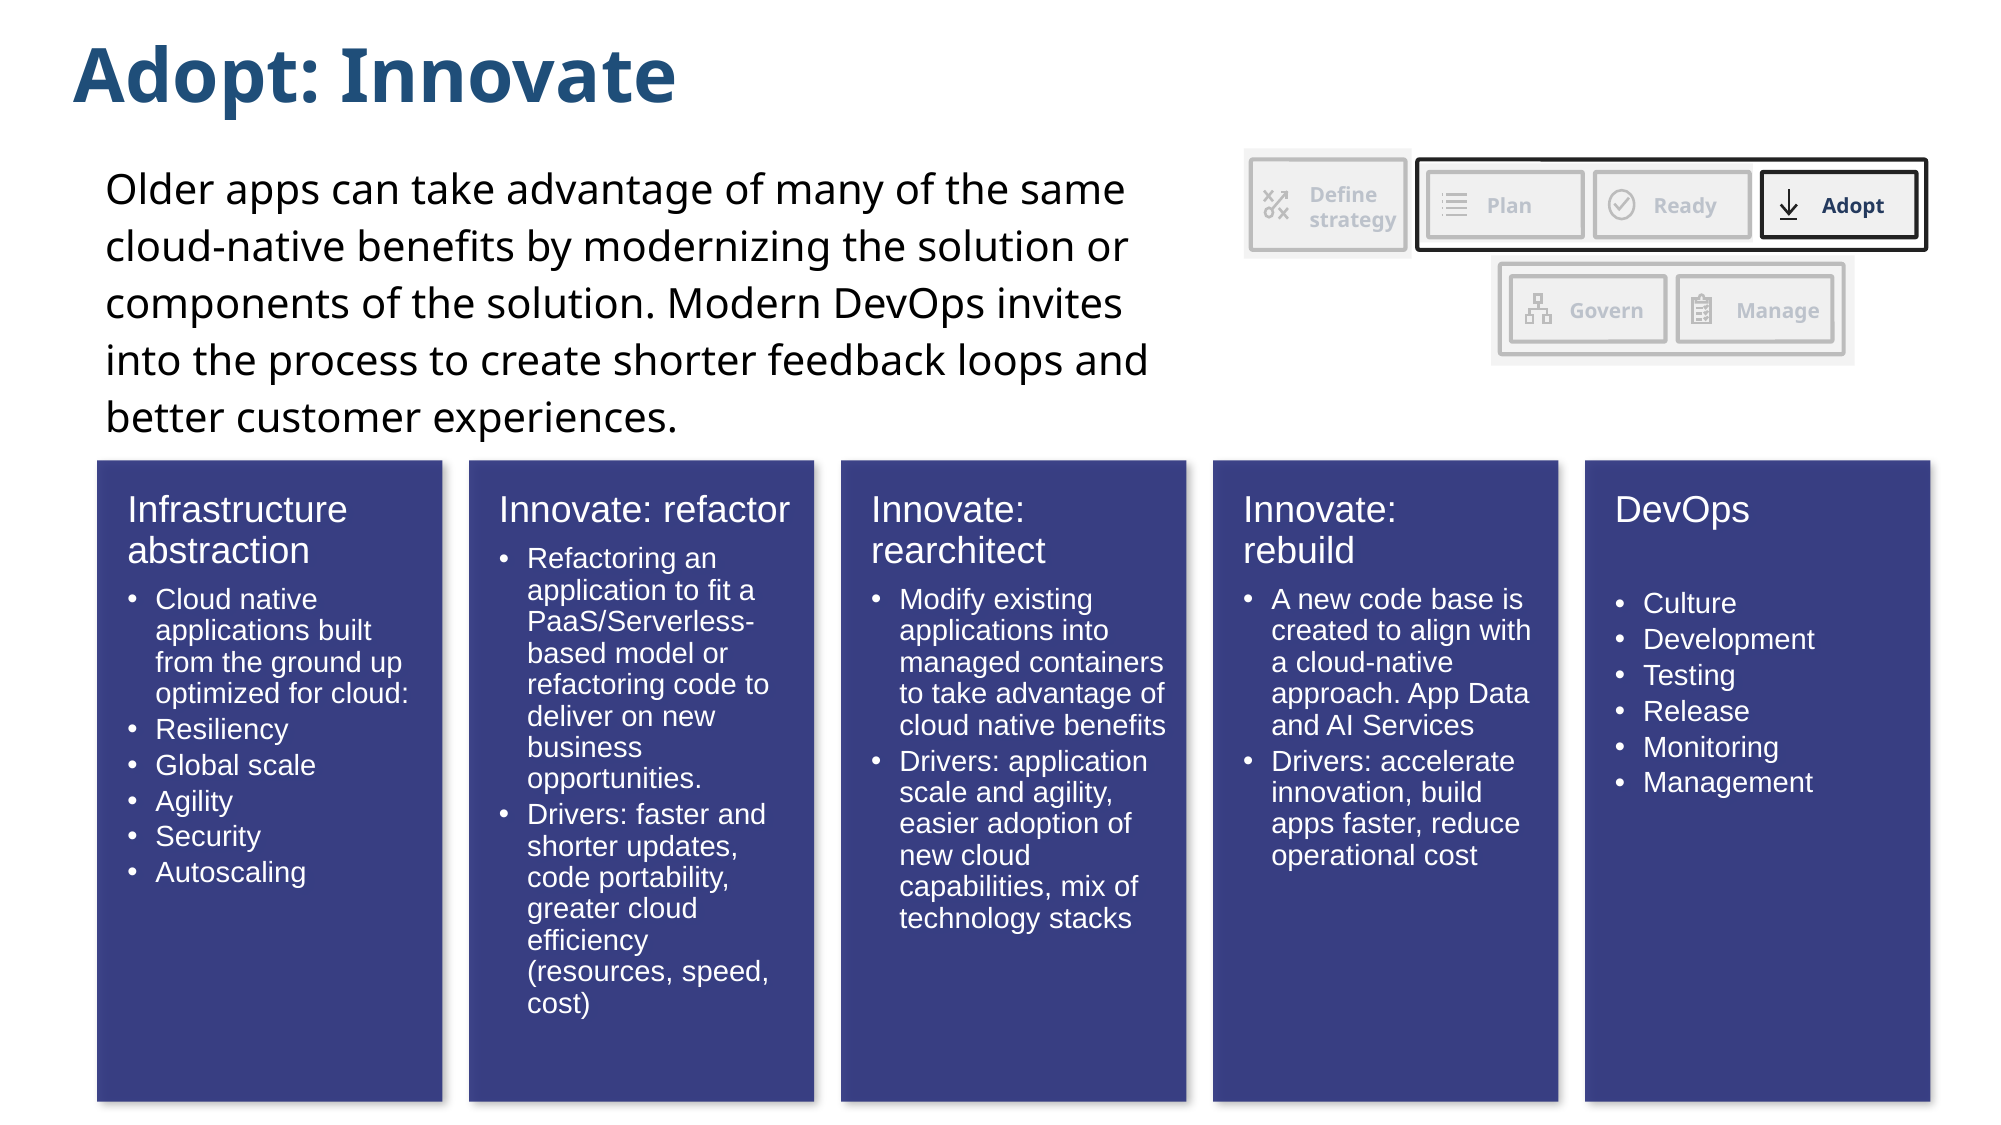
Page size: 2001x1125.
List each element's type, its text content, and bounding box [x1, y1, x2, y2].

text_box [1243, 148, 1927, 366]
text_box Infrastructure abstraction Cloud native applications built from the ground up optimized for cloud: Resiliency Global scale Agility Security Autoscaling [97, 460, 443, 1102]
text_box Innovate: rebuild A new code base is created to align with a cloud-native approach. App Data and AI Services Drivers: accelerate innovation, build apps faster, reduce operational cost [1213, 460, 1559, 1102]
text_box Older apps can take advantage of many of the same cloud-native benefits by modernizing the solution or components of the solution. Modern DevOps invites into the process to create shorter feedback loops and better customer experiences. [104, 148, 1187, 449]
text_box Innovate: refactor Refactoring an application to fit a PaaS/Serverless-based model or refactoring code to deliver on new business opportunities. Drivers: faster and shorter updates, code portability, greater cloud efficiency (resources, speed, cost) [469, 460, 815, 1102]
text_box DevOps Culture Development Testing Release Monitoring Management [1585, 460, 1931, 1102]
text_box Innovate: rearchitect Modify existing applications into managed containers to take advantage of cloud native benefits Drivers: application scale and agility, easier adoption of new cloud capabilities, mix of technology stacks [841, 460, 1187, 1102]
title Adopt: Innovate [58, 22, 1920, 134]
